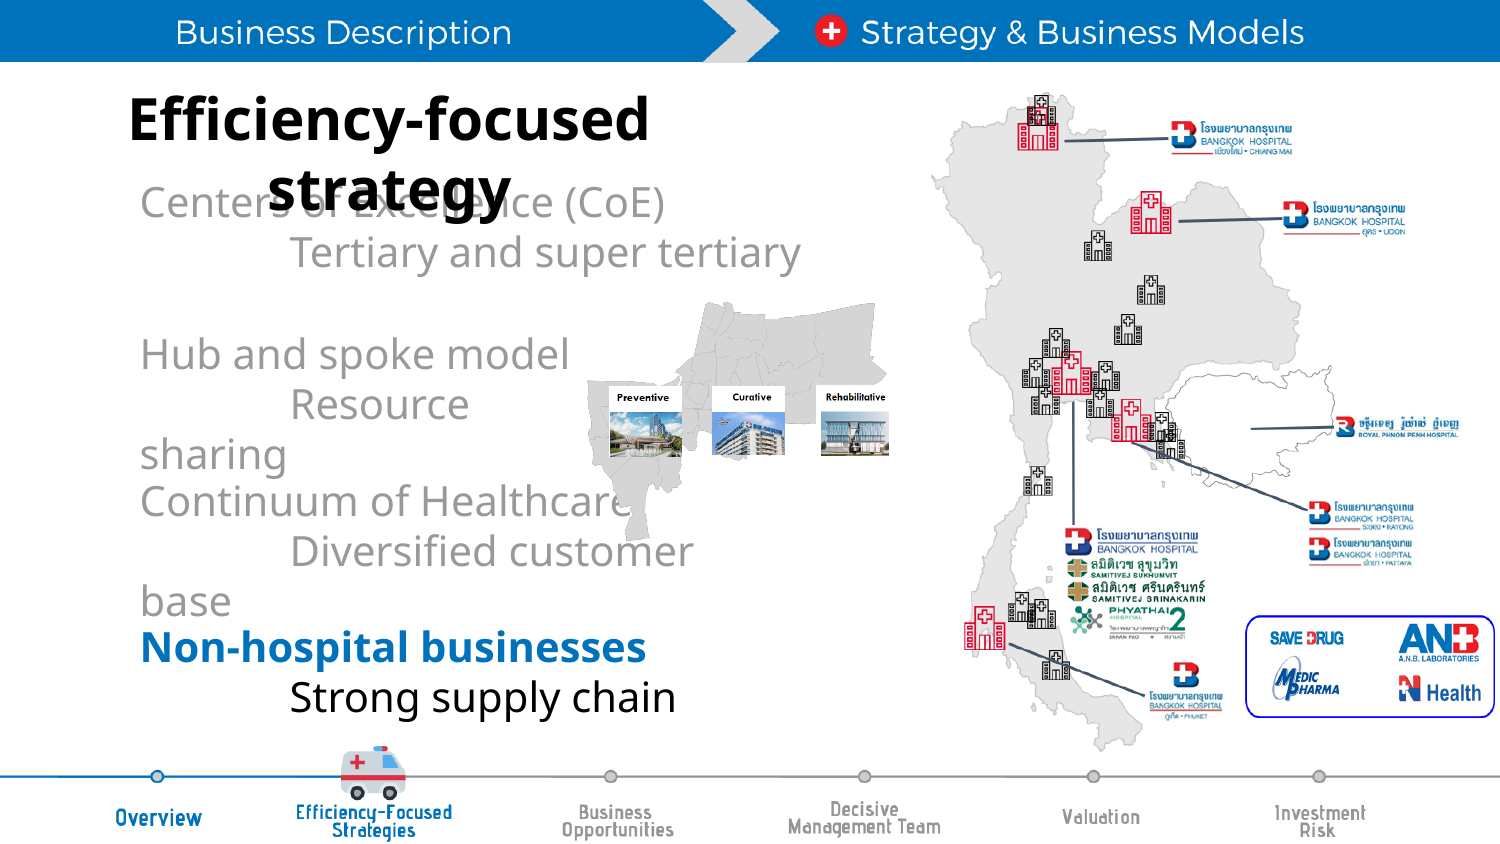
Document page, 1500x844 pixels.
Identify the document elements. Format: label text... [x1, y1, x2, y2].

text_box Efficiency-focused strategy [28, 67, 750, 151]
text_box Non-hospital businesses Strong supply chain [128, 615, 700, 680]
picture [0, 0, 1500, 844]
text_box Continuum of Healthcare Diversified customer base [128, 469, 580, 534]
text_box Centers of Excellence (CoE) Tertiary and super tertiary [128, 170, 814, 273]
text_box Hub and spoke model Resource sharing [128, 321, 580, 387]
